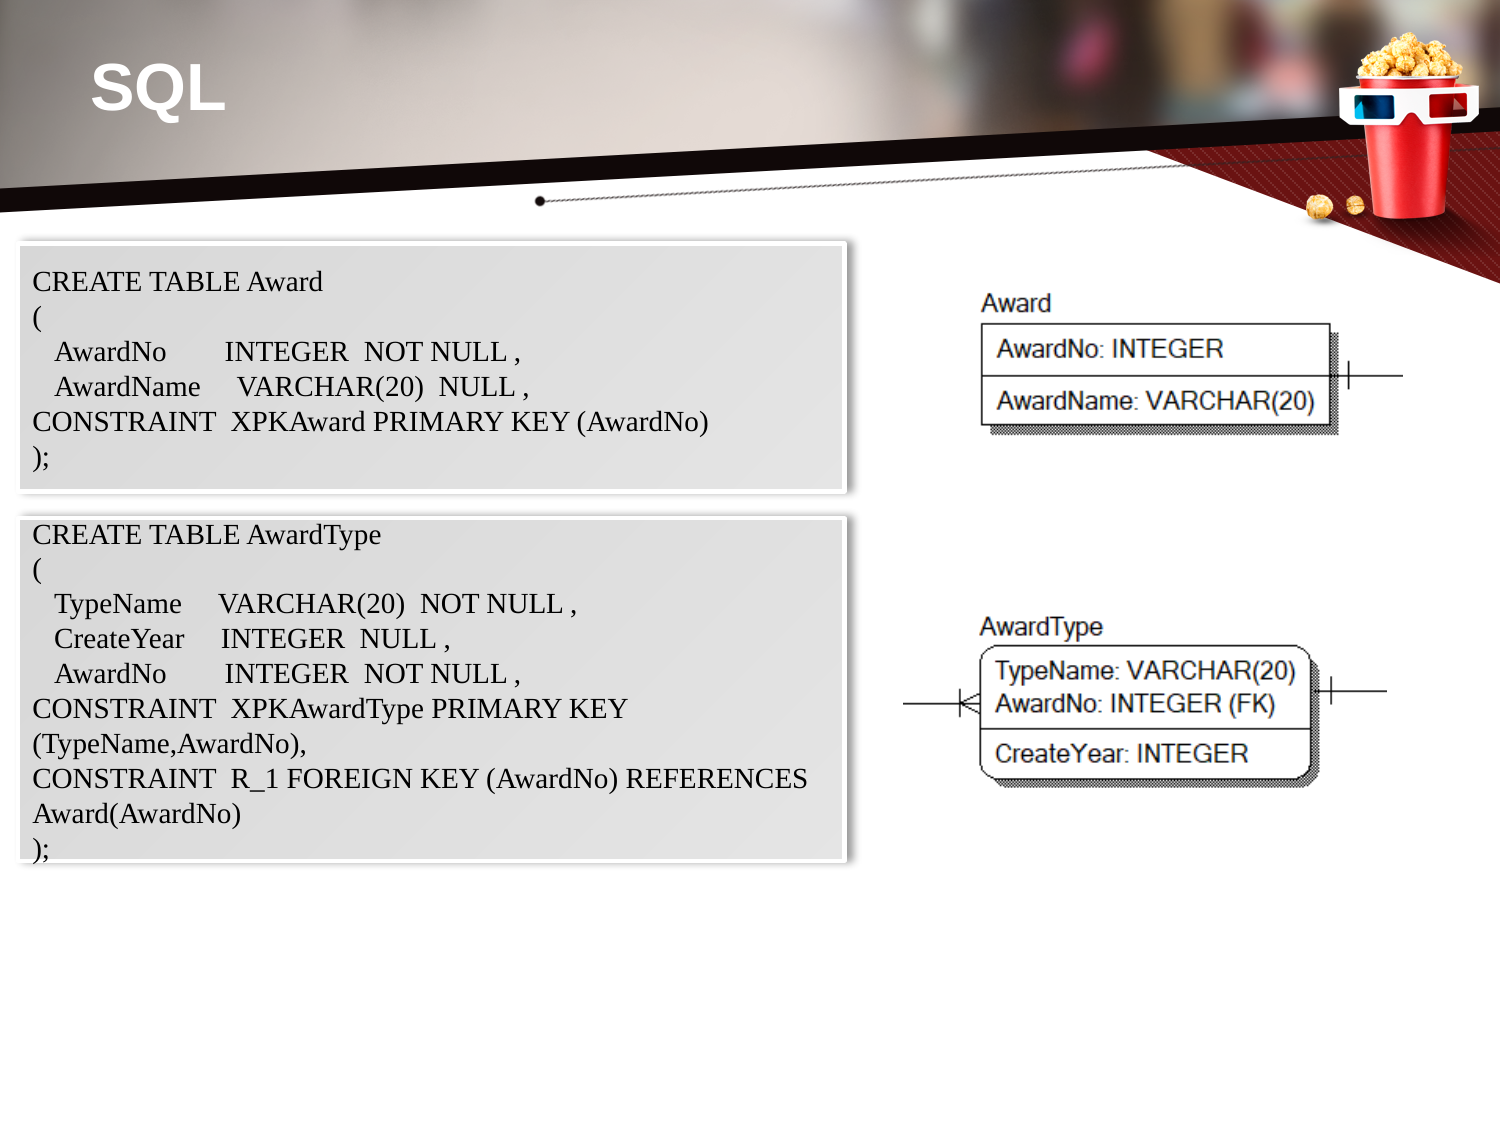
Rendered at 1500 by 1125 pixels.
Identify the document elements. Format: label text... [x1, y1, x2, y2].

text_box CREATE TABLE Award ( AwardNo INTEGER NOT NULL , AwardName VARCHAR(20) NULL , CONSTRAINT XPKAward PRIMARY KEY (AwardNo) ); [16, 241, 847, 494]
text_box CREATE TABLE AwardType ( TypeName VARCHAR(20) NOT NULL , CreateYear INTEGER NULL , AwardNo INTEGER NOT NULL , CONSTRAINT XPKAwardType PRIMARY KEY (TypeName,AwardNo), CONSTRAINT R_1 FOREIGN KEY (AwardNo) REFERENCES Award(AwardNo) ); [16, 516, 847, 863]
title SQL [75, 14, 1425, 145]
picture [0, 0, 1500, 1125]
